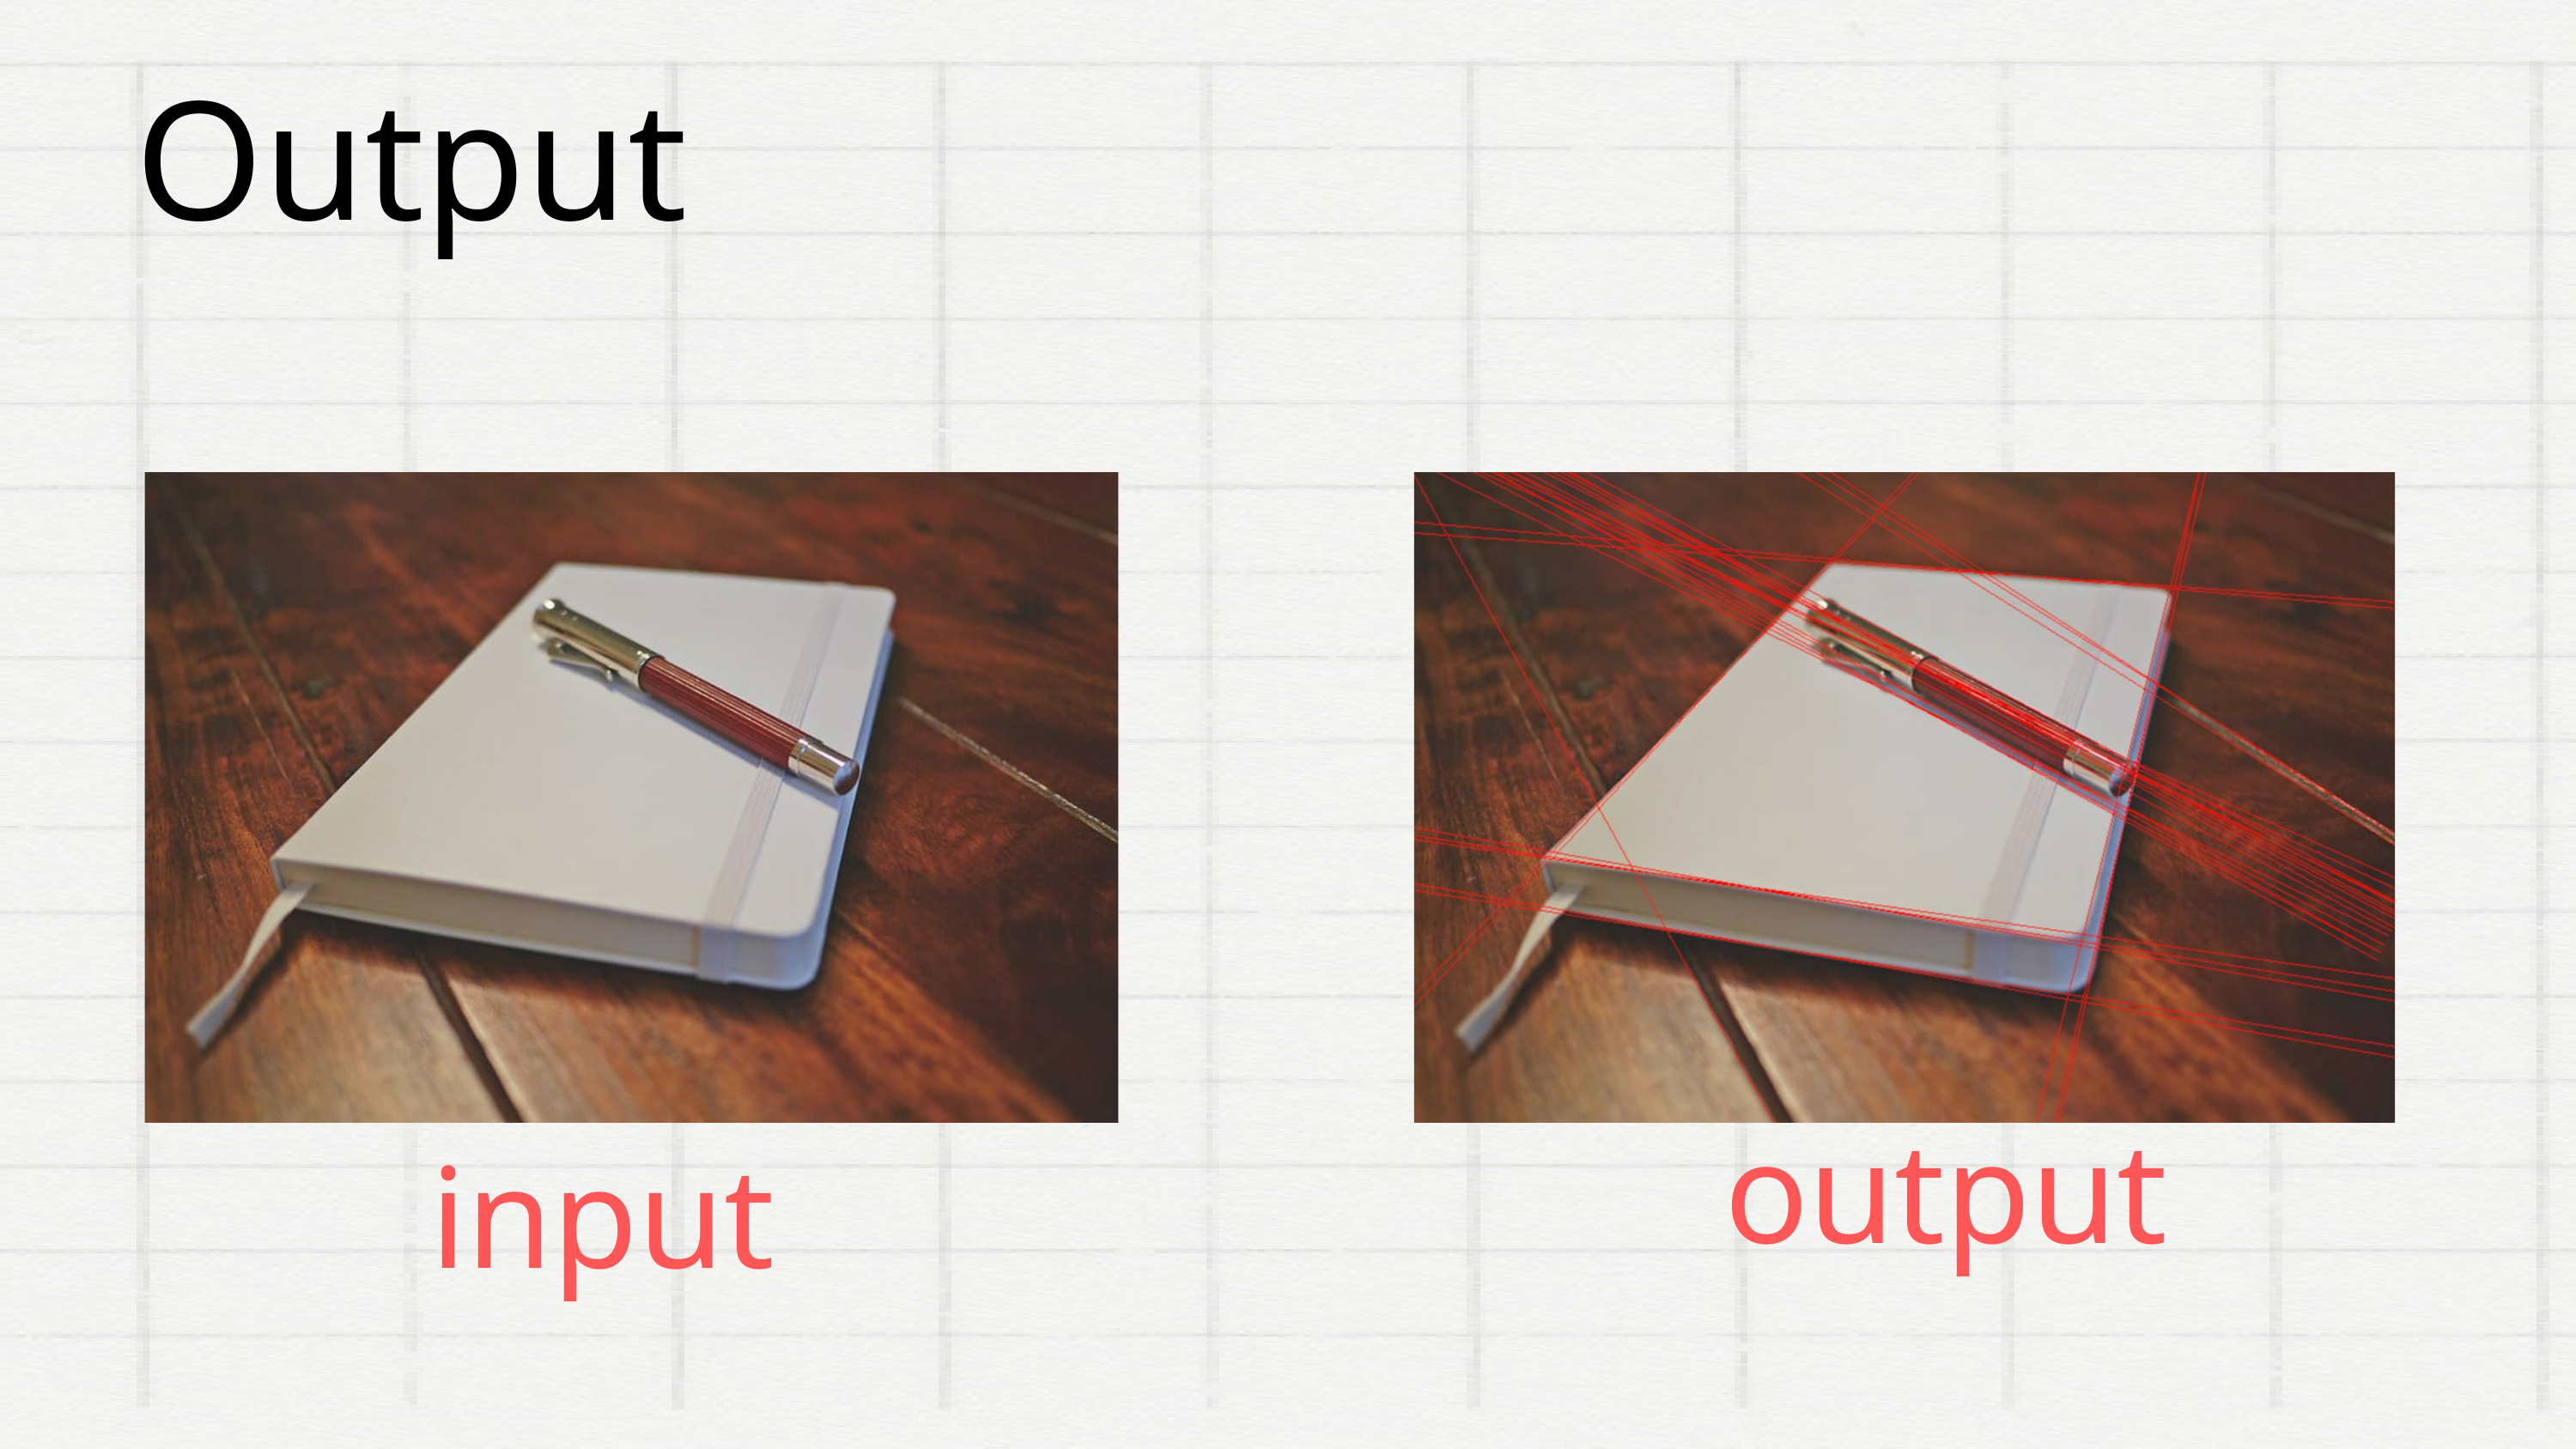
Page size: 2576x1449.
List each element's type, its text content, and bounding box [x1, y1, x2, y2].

text_box Output [123, 22, 701, 253]
text_box [1413, 472, 2396, 1123]
text_box input [421, 1100, 785, 1297]
text_box [0, 0, 2576, 1449]
text_box [144, 472, 1119, 1123]
text_box output [1712, 1076, 2181, 1271]
